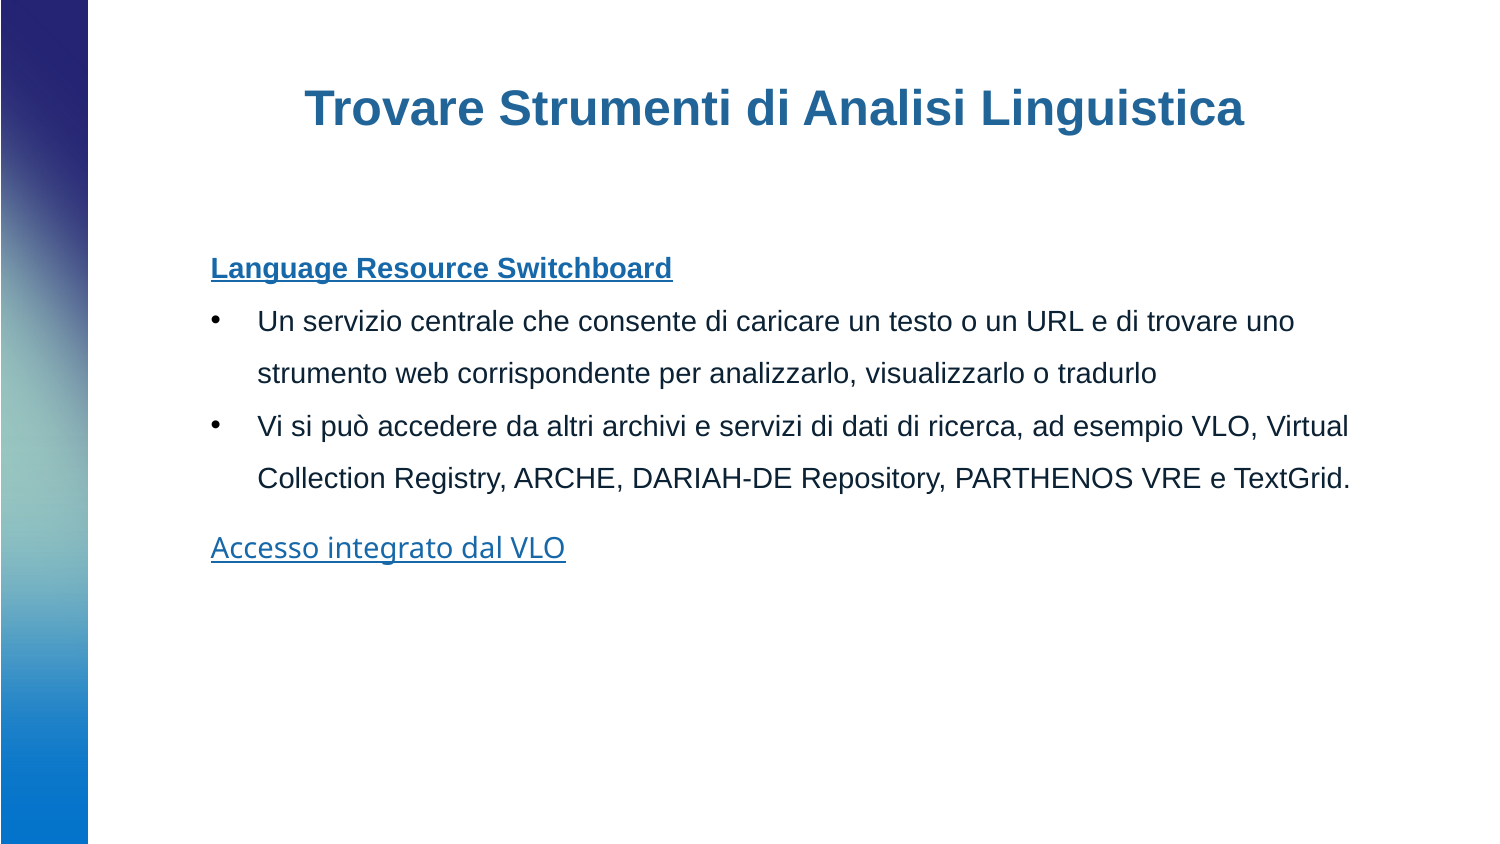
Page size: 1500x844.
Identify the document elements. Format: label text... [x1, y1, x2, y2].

text_box Language Resource Switchboard Un servizio centrale che consente di caricare un testo o un URL e di trovare uno strumento web corrispondente per analizzarlo, visualizzarlo o tradurlo Vi si può accedere da altri archivi e servizi di dati di ricerca, ad esempio VLO, Virtual Collection Registry, ARCHE, DARIAH-DE Repository, PARTHENOS VRE e TextGrid. Accesso integrato dal VLO [195, 217, 1376, 659]
title Trovare Strumenti di Analisi Linguistica [282, 51, 1268, 162]
picture [1, 0, 89, 844]
